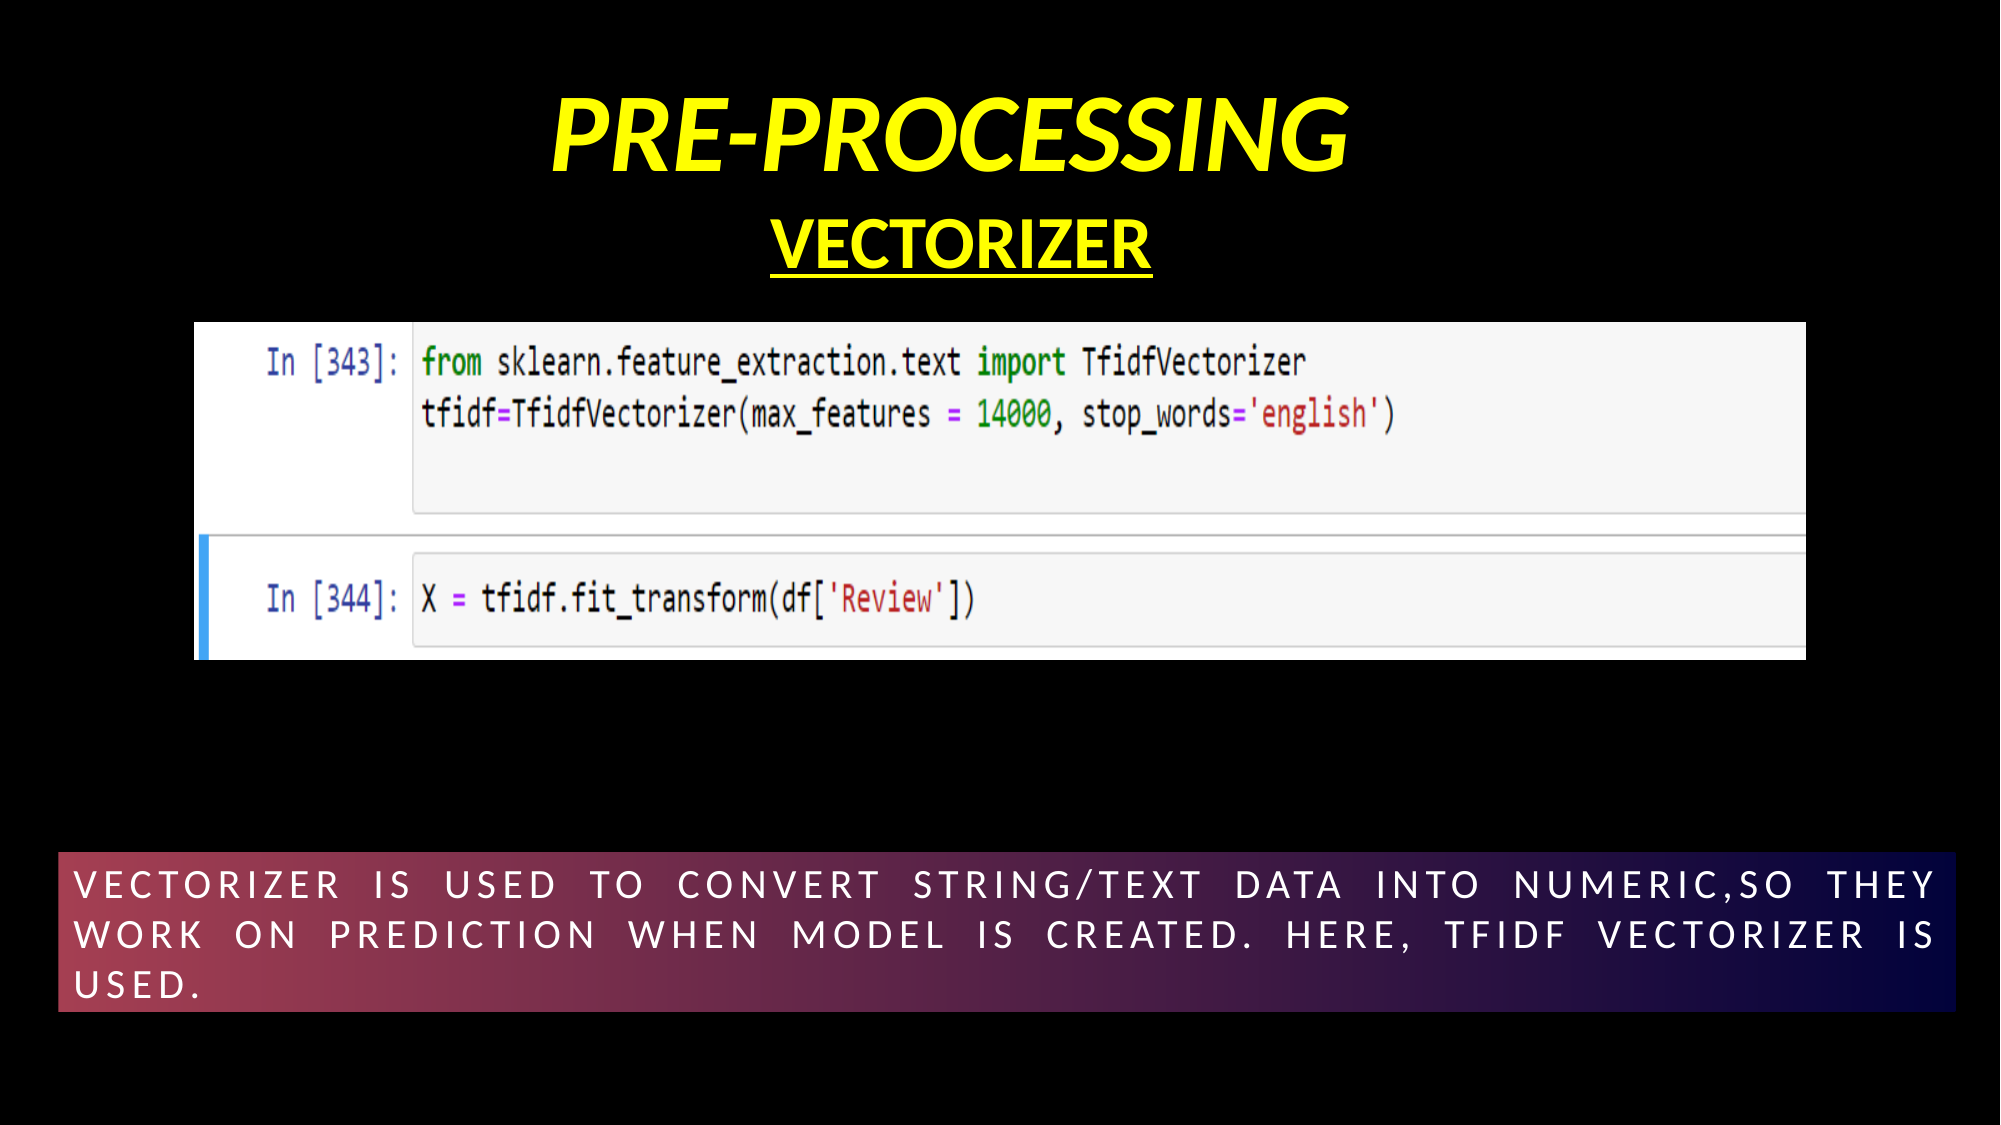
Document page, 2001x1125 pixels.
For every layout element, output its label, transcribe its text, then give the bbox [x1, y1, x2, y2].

title Vectorizer is used to convert string/text data into numeric,so they work on prediction when model is created. Here, tfidf vectorizer is used. [58, 852, 1956, 1012]
picture [194, 322, 1806, 660]
text_box PRE-PROCESSING VECTORIZER [534, 51, 1420, 292]
